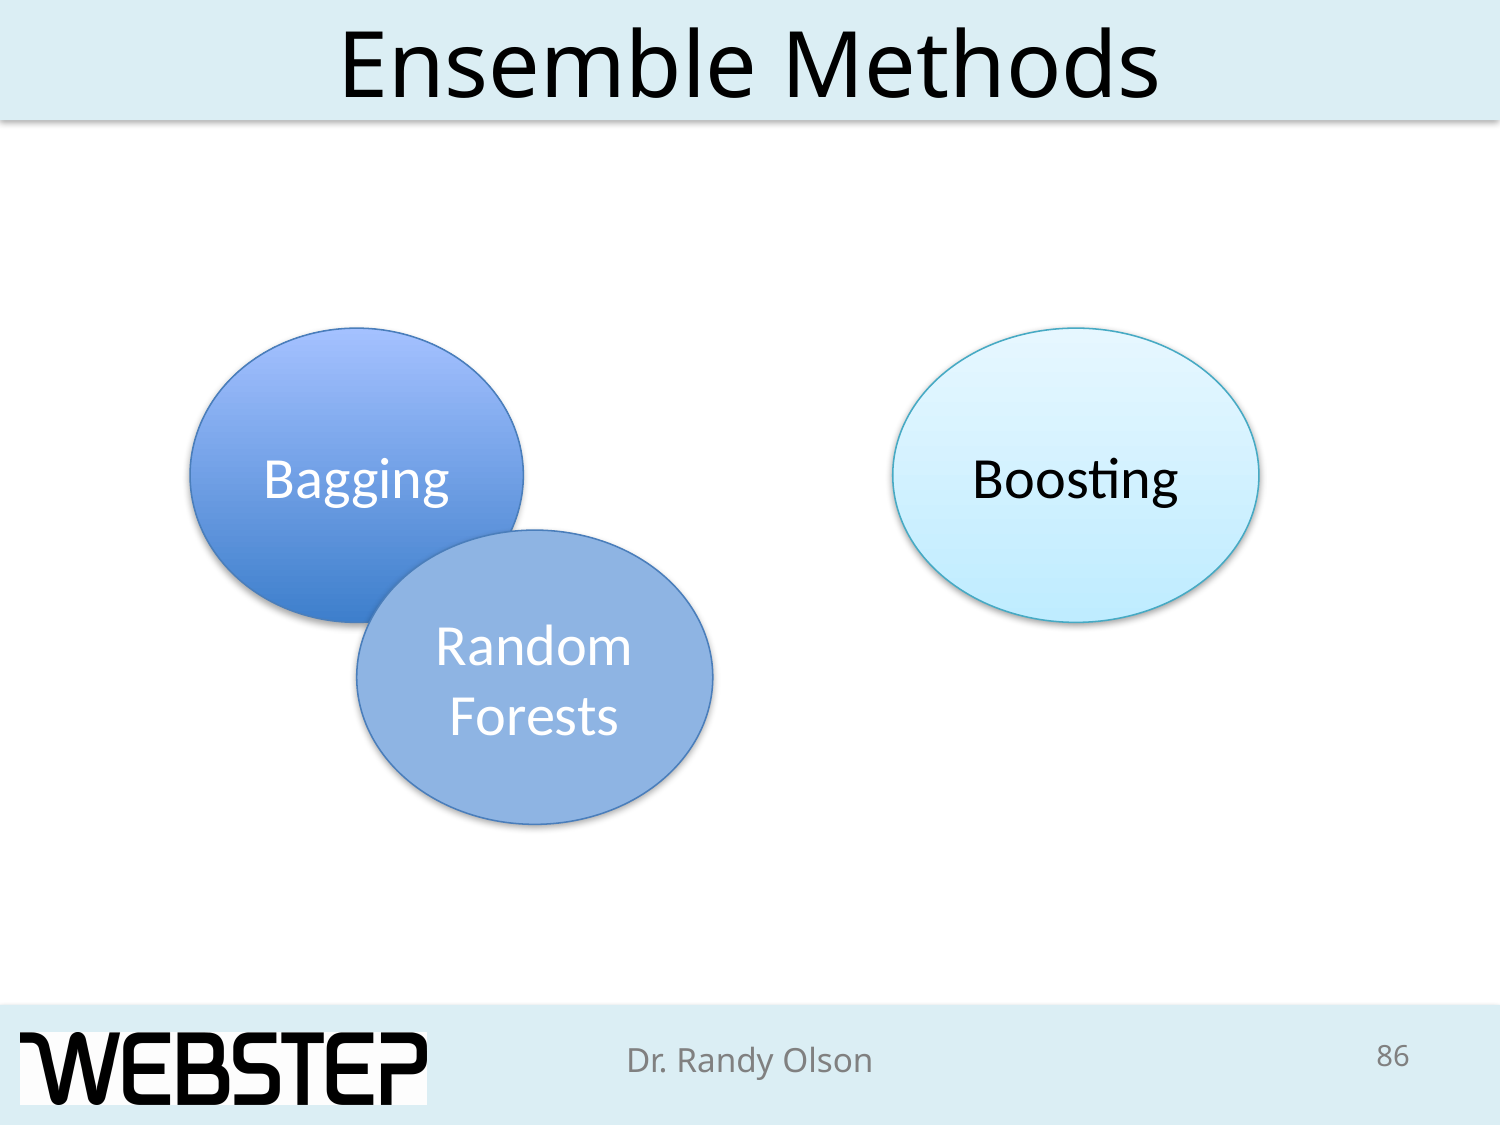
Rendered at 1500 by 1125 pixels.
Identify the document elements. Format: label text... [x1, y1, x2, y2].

text_box Boosting [891, 327, 1260, 624]
slide_number 86 [1310, 1026, 1425, 1088]
picture [20, 1032, 427, 1105]
text_box Random Forests [355, 529, 714, 826]
text_box Bagging [189, 327, 525, 624]
title Ensemble Methods [75, 0, 1425, 155]
